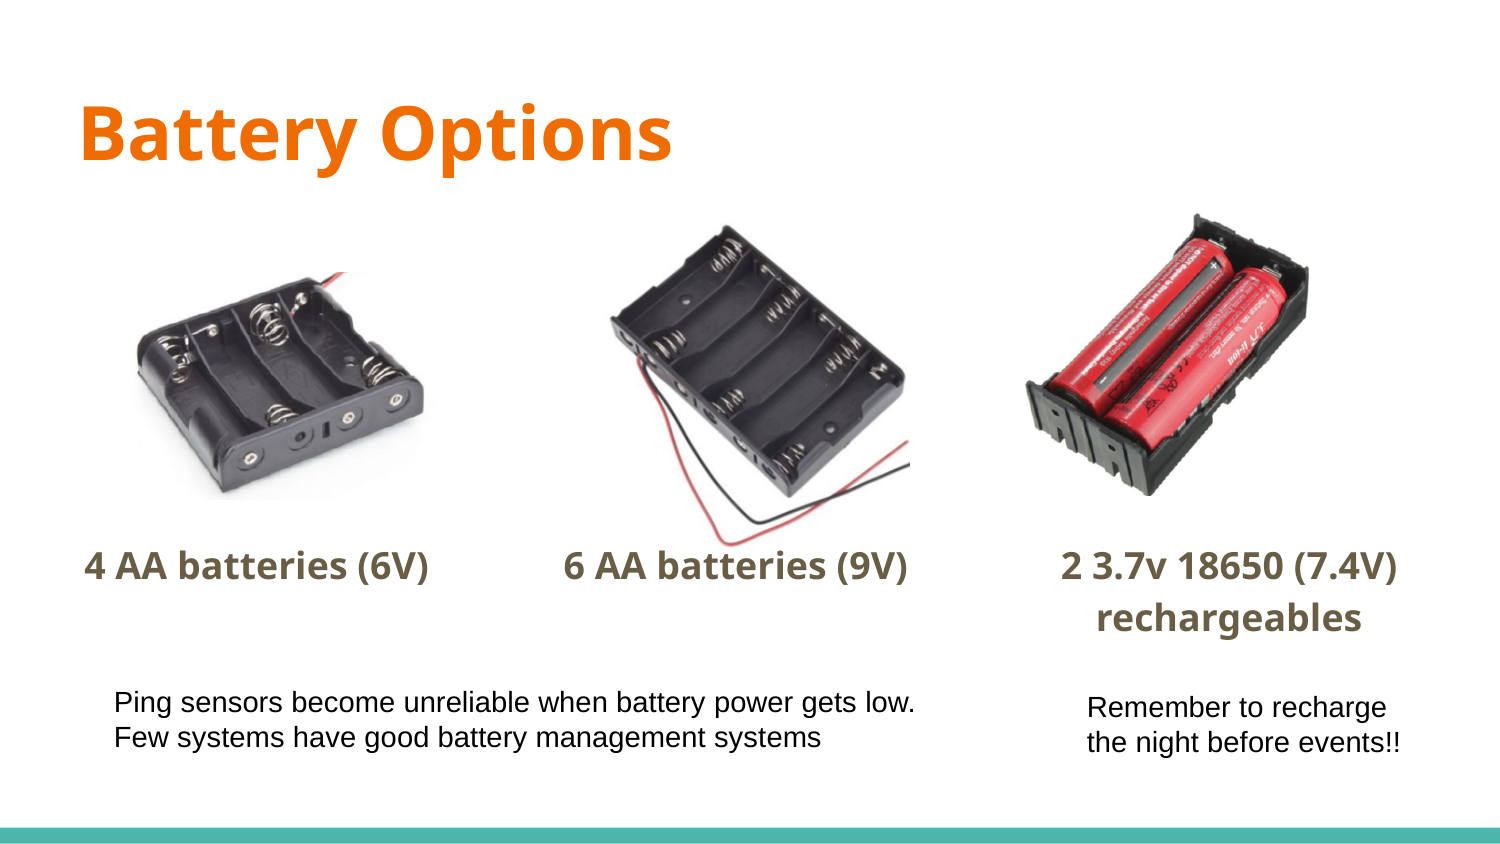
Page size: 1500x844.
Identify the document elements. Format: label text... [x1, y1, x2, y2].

picture [127, 272, 435, 500]
text_box 2 3.7v 18650 (7.4V) rechargeables [1023, 520, 1436, 648]
text_box Ping sensors become unreliable when battery power gets low. Few systems have good battery management systems [98, 668, 996, 751]
text_box 6 AA batteries (9V) [521, 520, 951, 603]
title Battery Options [62, 70, 1460, 187]
text_box 4 AA batteries (6V) [41, 520, 472, 603]
picture [1023, 211, 1309, 496]
picture [602, 218, 910, 554]
text_box Remember to recharge the night before events!! [1071, 672, 1436, 747]
